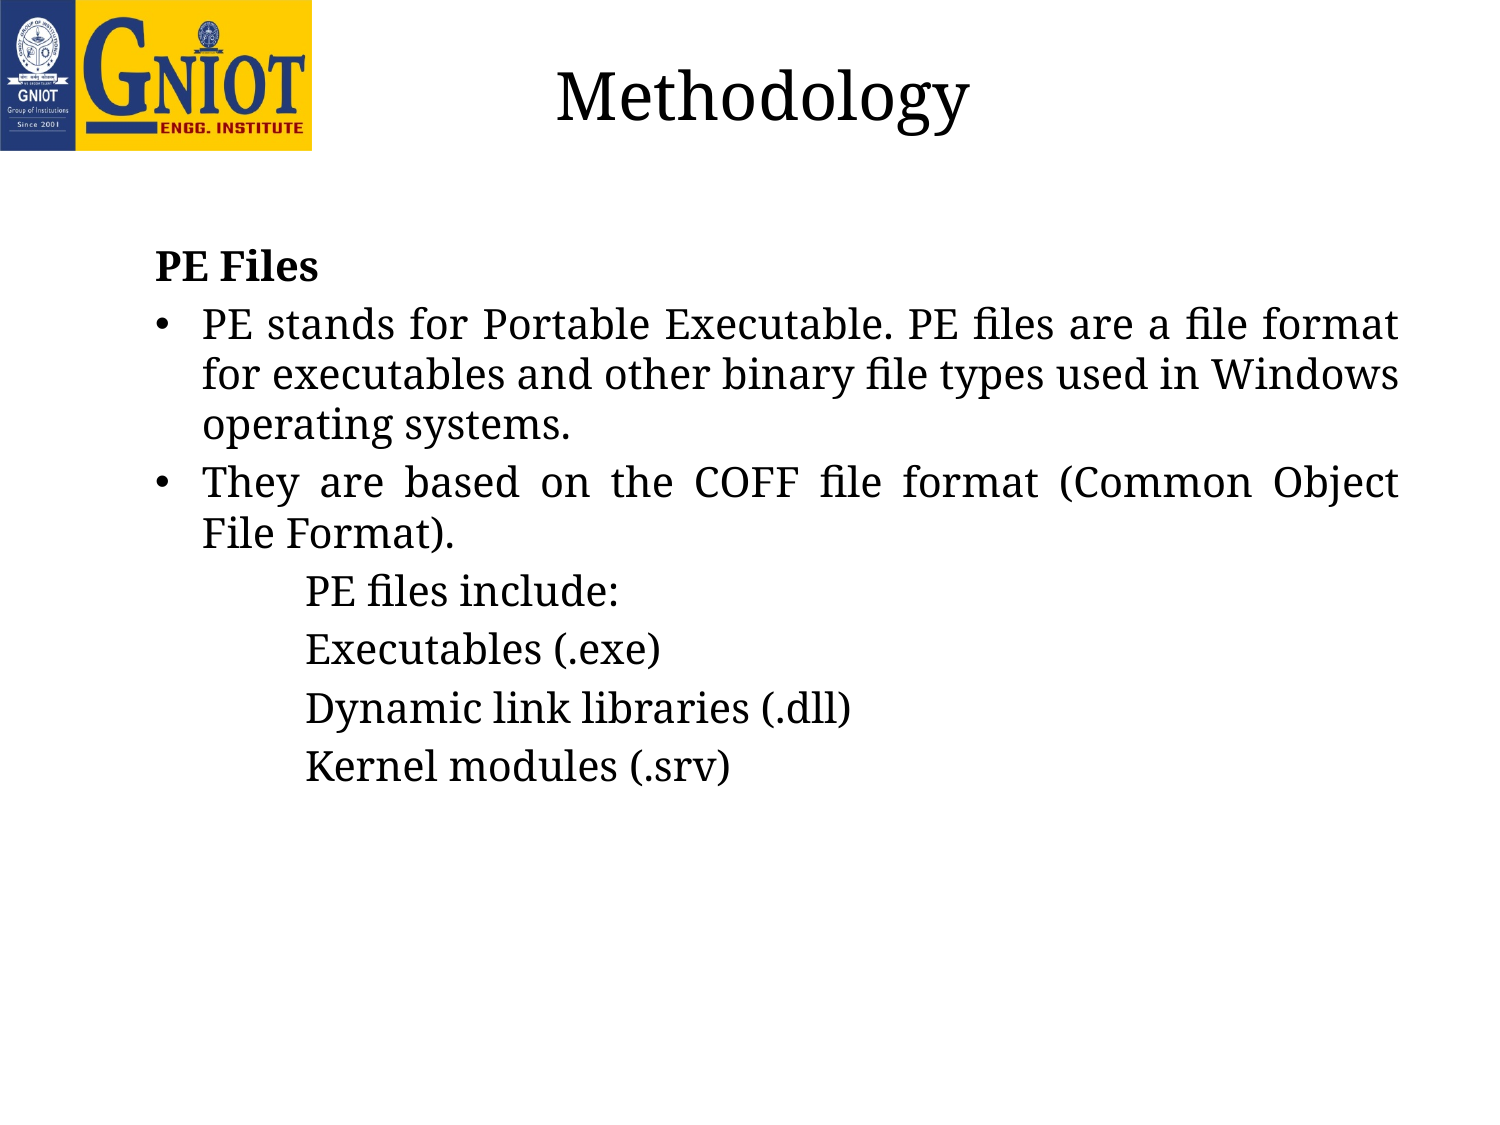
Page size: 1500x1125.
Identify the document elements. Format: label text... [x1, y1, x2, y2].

title Methodology [88, 0, 1439, 188]
picture [0, 0, 88, 151]
list PE Files PE stands for Portable Executable. PE files are a file format for executables and other binary file types used in Windows operating systems. They are based on the COFF file format (Common Object File Format). PE files include: Executables (.exe) Dynamic link libraries (.dll) Kernel modules (.srv) [64, 231, 1415, 975]
